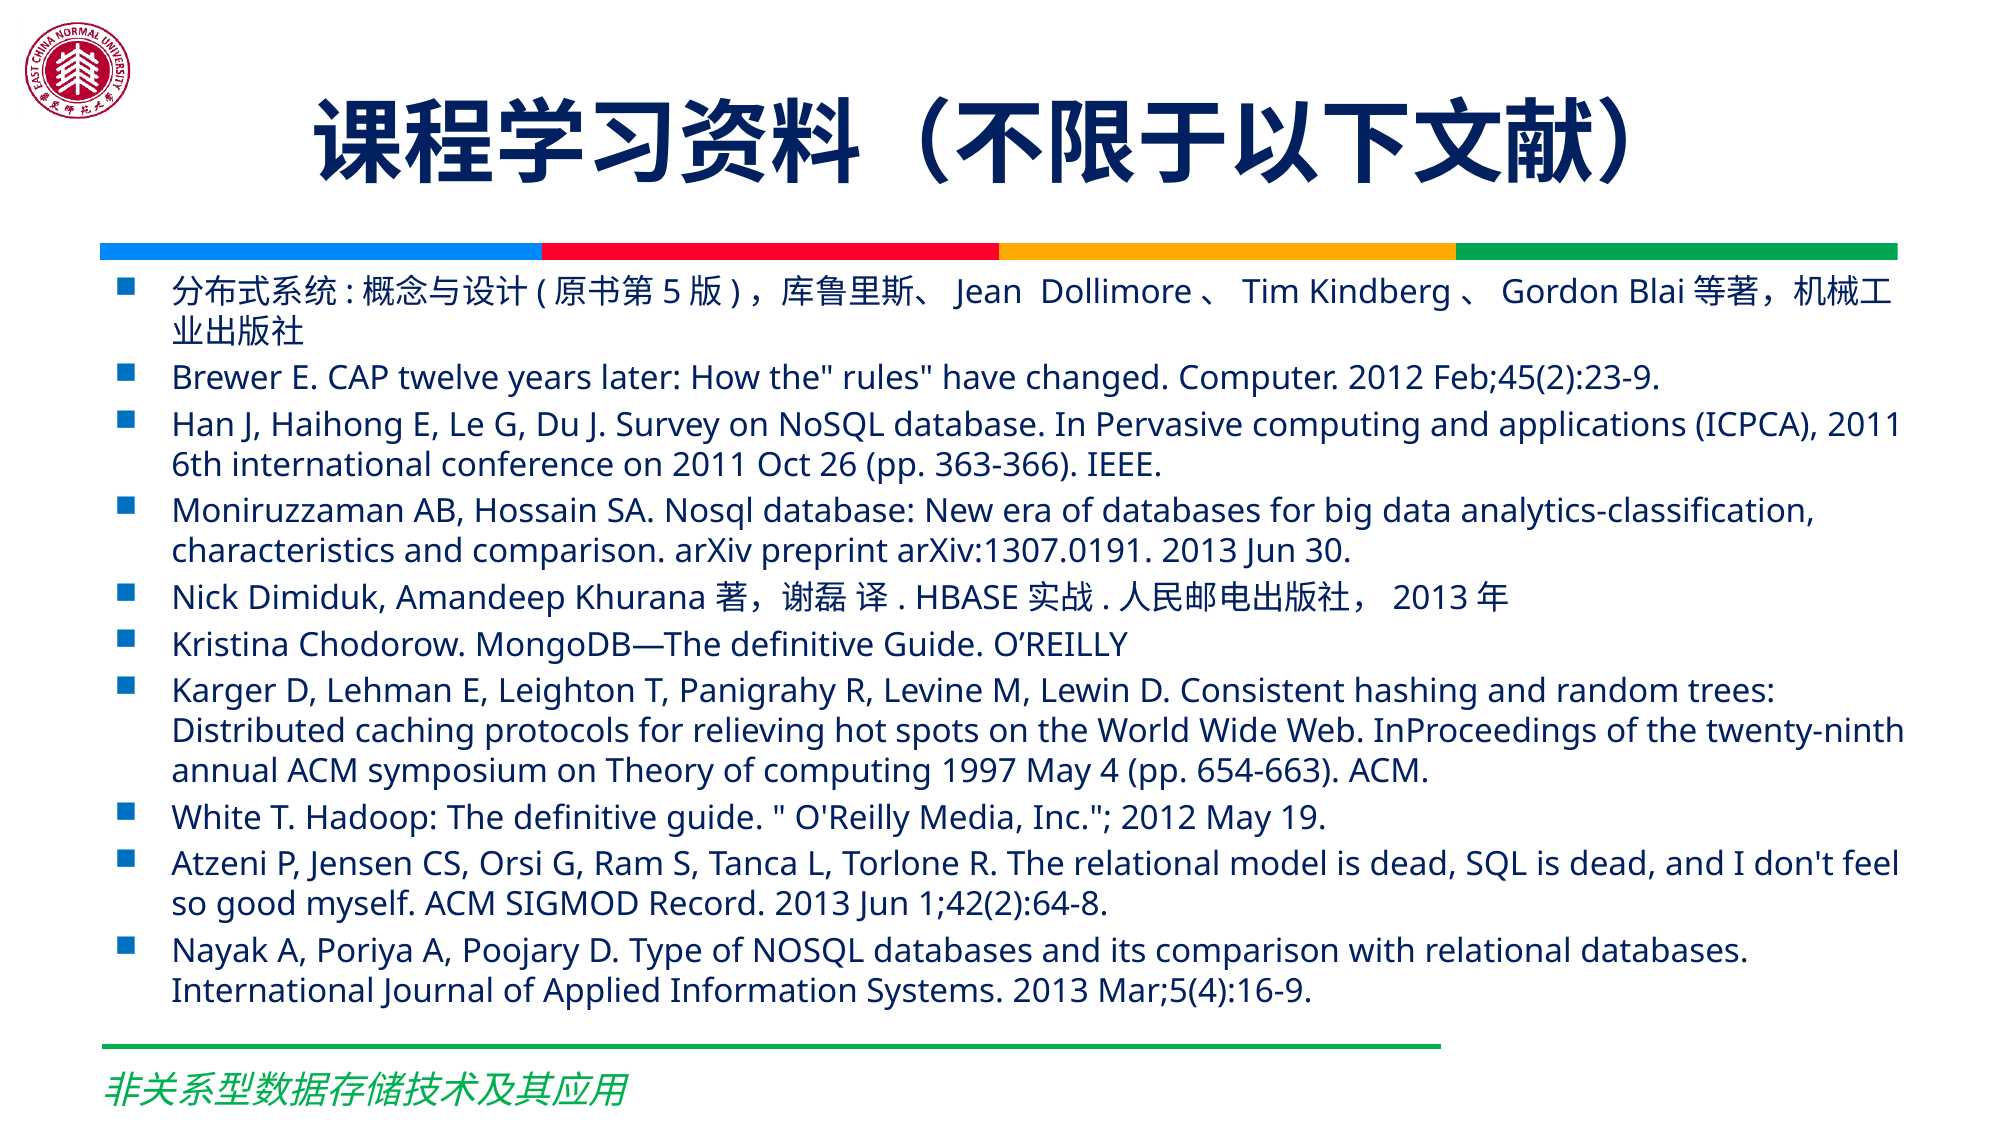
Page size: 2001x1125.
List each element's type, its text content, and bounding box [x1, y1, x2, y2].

picture [23, 21, 131, 119]
picture [86, 243, 1898, 260]
title 课程学习资料（不限于以下文献） [99, 45, 1900, 233]
list 分布式系统:概念与设计(原书第5版)，库鲁里斯、Jean Dollimore、Tim Kindberg、Gordon Blai等著，机械工业出版社 Brewer E. CAP twelve years later: How the" rules" have changed. Computer. 2012 Feb;45(2):23-9. Han J, Haihong E, Le G, Du J. Survey on NoSQL database. In Pervasive computing and applications (ICPCA), 2011 6th international conference on 2011 Oct 26 (pp. 363-366). IEEE. Moniruzzaman AB, Hossain SA. Nosql database: New era of databases for big data analytics-classification, characteristics and comparison. arXiv preprint arXiv:1307.0191. 2013 Jun 30. Nick Dimiduk, Amandeep Khurana著，谢磊 译. HBASE实战.人民邮电出版社，2013年 Kristina Chodorow. MongoDB—The definitive Guide. O’REILLY Karger D, Lehman E, Leighton T, Panigrahy R, Levine M, Lewin D. Consistent hashing and random trees: Distributed caching protocols for relieving hot spots on the World Wide Web. InProceedings of the twenty-ninth annual ACM symposium on Theory of computing 1997 May 4 (pp. 654-663). ACM. White T. Hadoop: The definitive guide. " O'Reilly Media, Inc."; 2012 May 19. Atzeni P, Jensen CS, Orsi G, Ram S, Tanca L, Torlone R. The relational model is dead, SQL is dead, and I don't feel so good myself. ACM SIGMOD Record. 2013 Jun 1;42(2):64-8. Nayak A, Poriya A, Poojary D. Type of NOSQL databases and its comparison with relational databases. International Journal of Applied Information Systems. 2013 Mar;5(4):16-9. [99, 262, 1934, 1005]
